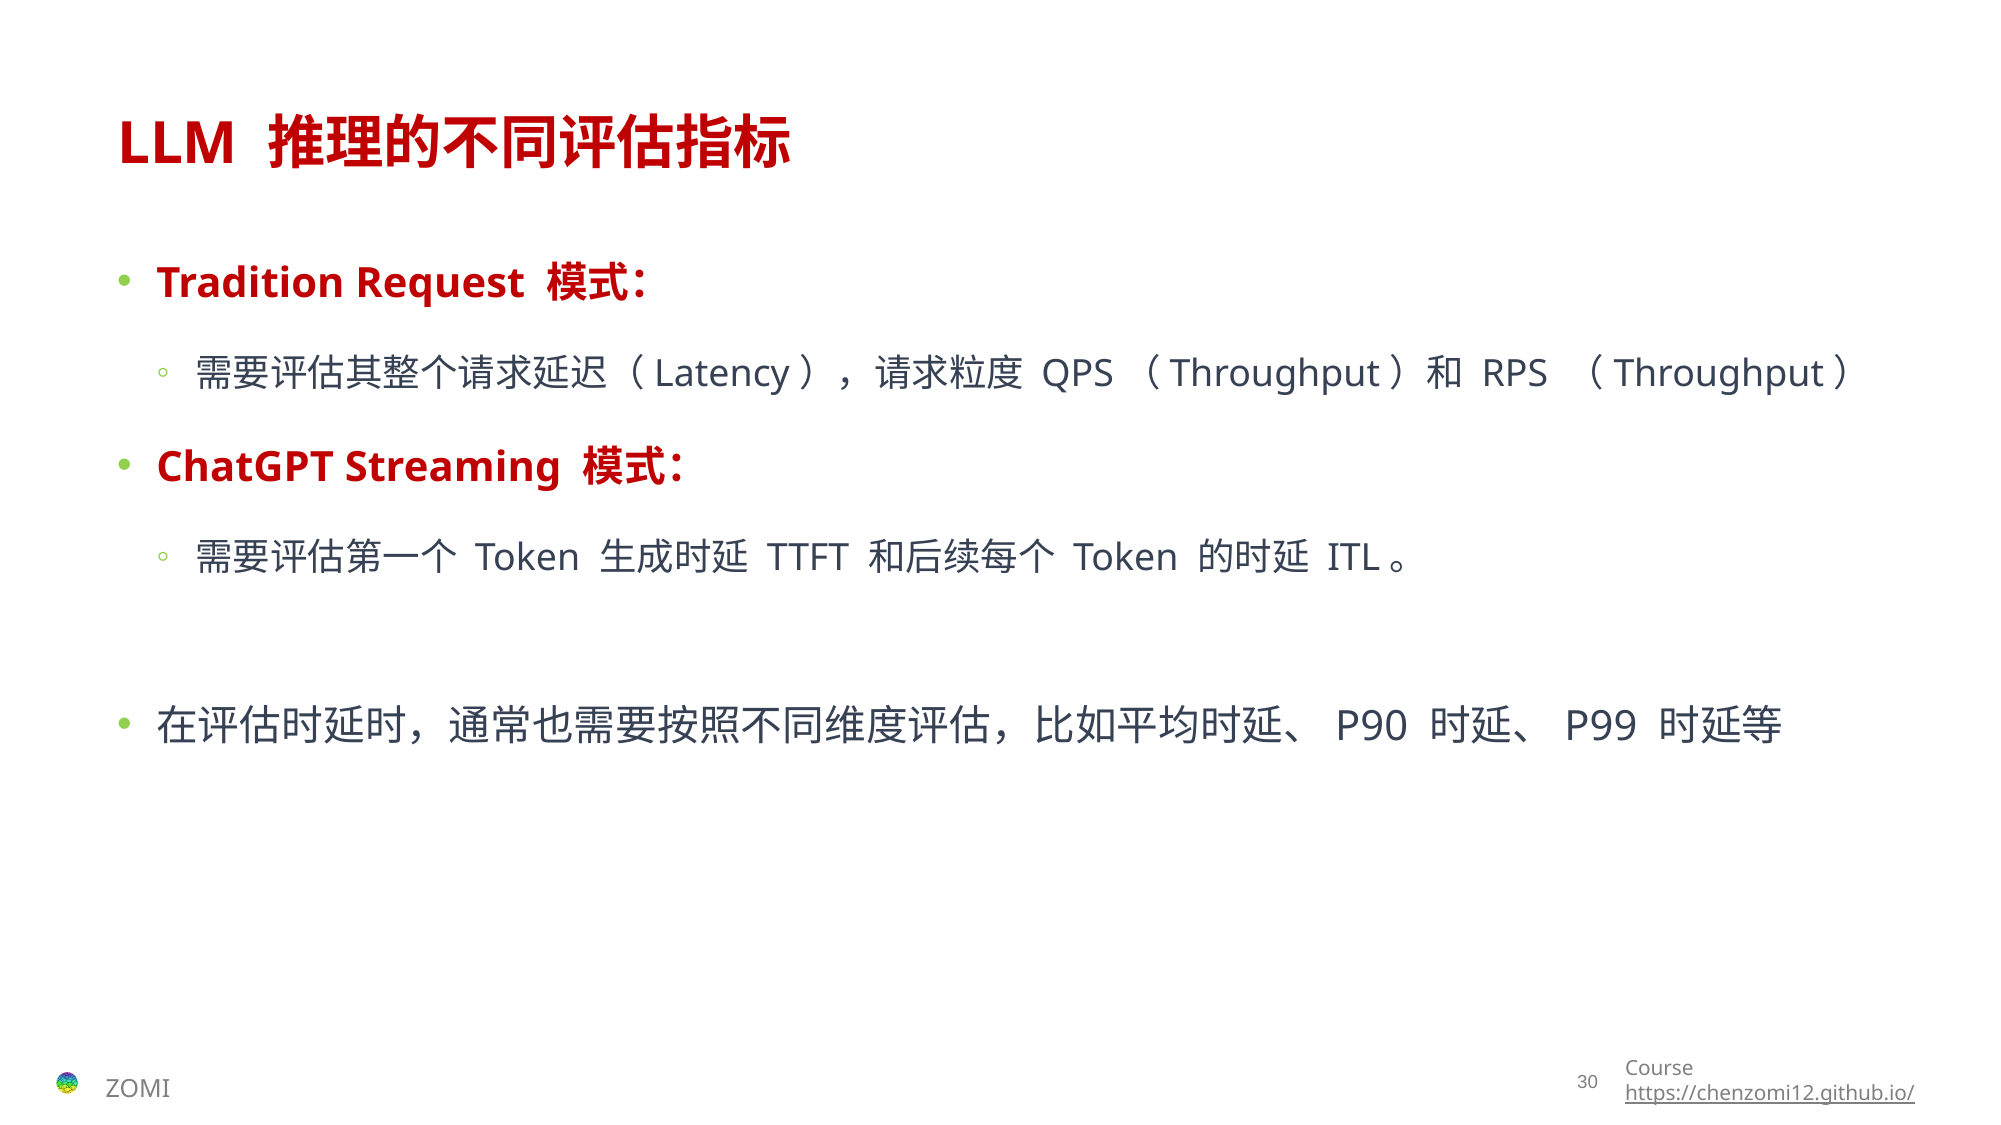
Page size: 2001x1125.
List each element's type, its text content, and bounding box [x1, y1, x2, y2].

picture [57, 1073, 77, 1093]
title LLM 推理的不同评估指标 [102, 91, 1901, 189]
list Tradition Request 模式： 需要评估其整个请求延迟（Latency），请求粒度 QPS（Throughput）和 RPS （Throughput） ChatGPT Streaming 模式： 需要评估第一个 Token 生成时延 TTFT 和后续每个 Token 的时延 ITL。 在评估时延时，通常也需要按照不同维度评估，比如平均时延、P90 时延、P99 时延等 [102, 223, 1901, 1043]
